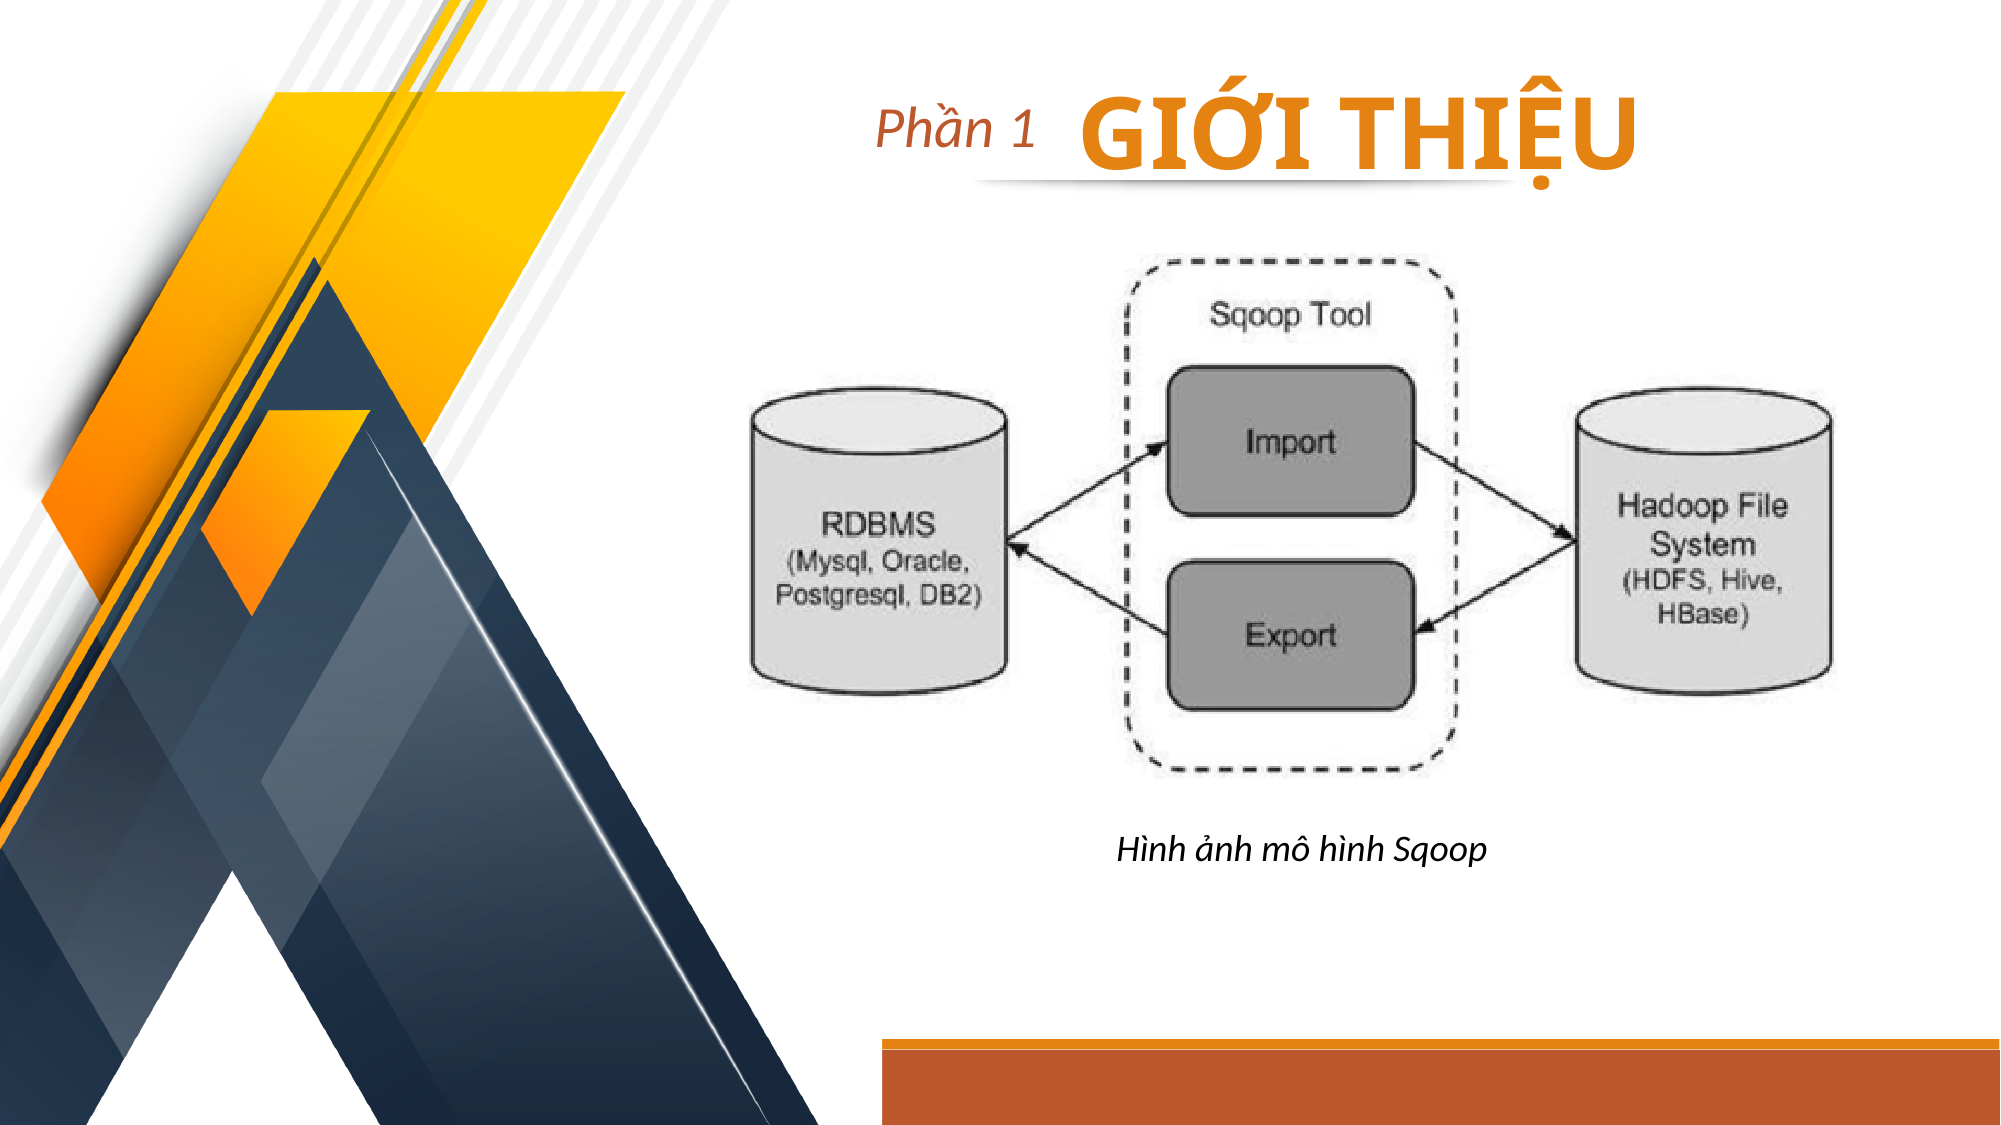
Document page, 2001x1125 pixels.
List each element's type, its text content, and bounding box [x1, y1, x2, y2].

picture [0, 0, 1916, 1125]
text_box Hình ảnh mô hình Sqoop [999, 856, 1605, 876]
picture [966, 179, 1548, 209]
text_box Phần 1 [891, 72, 1181, 167]
text_box GIỚI THIỆU [1062, 45, 1870, 197]
